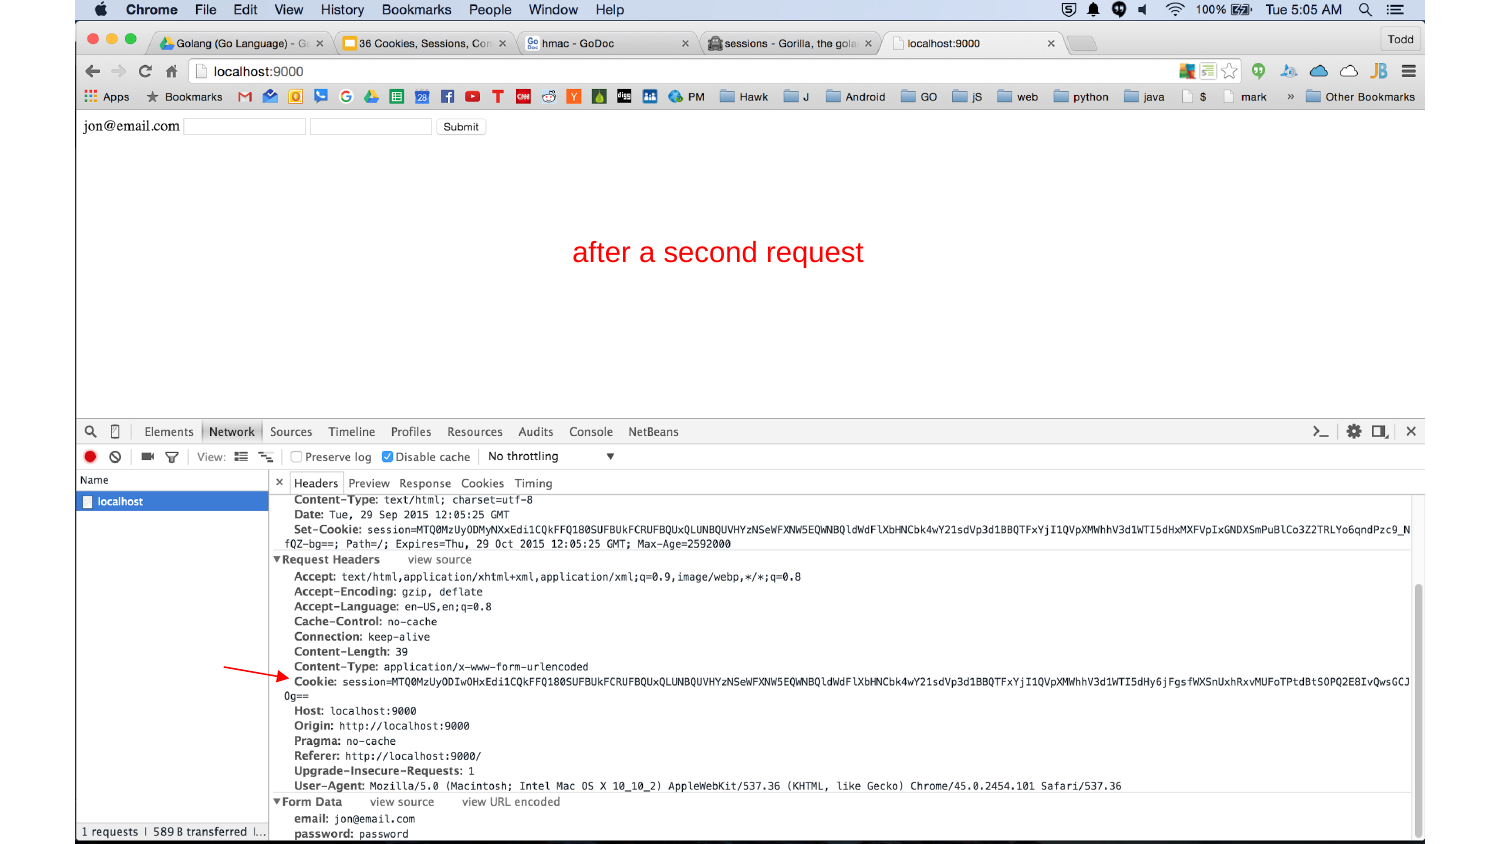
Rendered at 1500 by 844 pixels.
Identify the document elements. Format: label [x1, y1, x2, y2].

text_box [223, 666, 290, 679]
picture [74, 0, 1426, 844]
